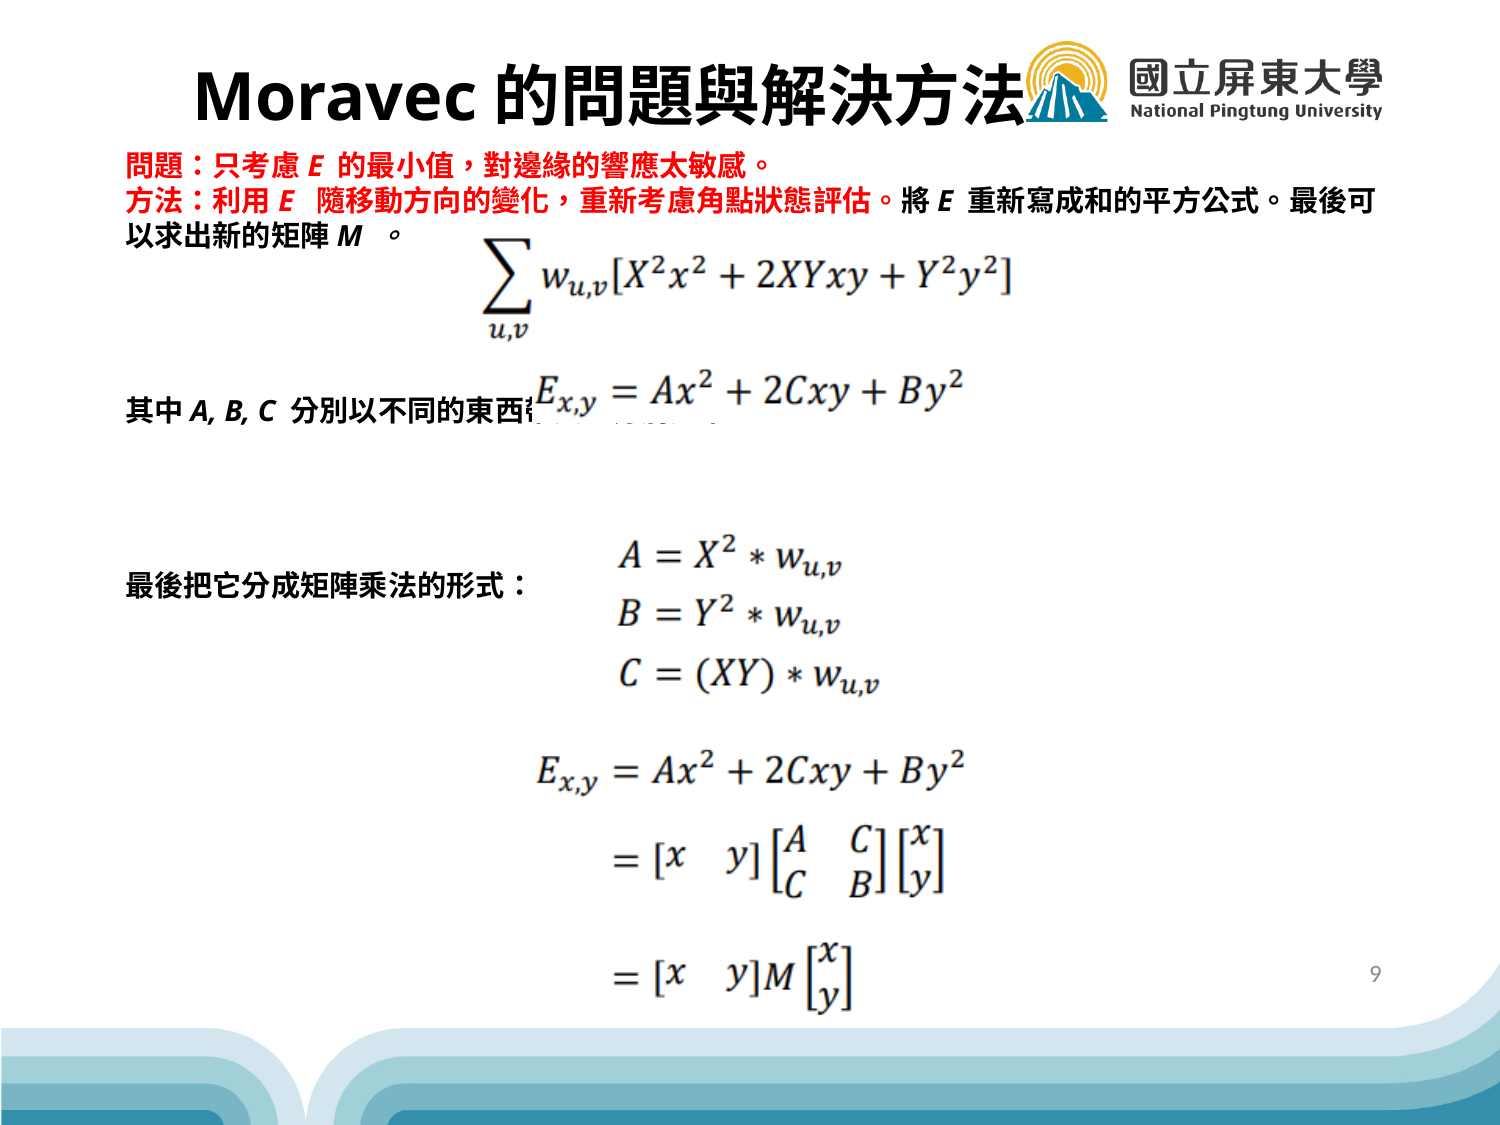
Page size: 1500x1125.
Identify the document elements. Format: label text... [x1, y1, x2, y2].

title Moravec的問題與解決方法 [110, 28, 1110, 140]
slide_number 9 [1059, 942, 1397, 1003]
picture [0, 1, 1500, 1125]
subtitle 問題：只考慮E 的最小值，對邊緣的響應太敏感。 方法：利用E 隨移動方向的變化，重新考慮角點狀態評估。將E 重新寫成和的平方公式。最後可以求出新的矩陣M 。 其中A, B, C 分別以不同的東西帶入，分別如下。 最後把它分成矩陣乘法的形式： [110, 140, 1397, 973]
